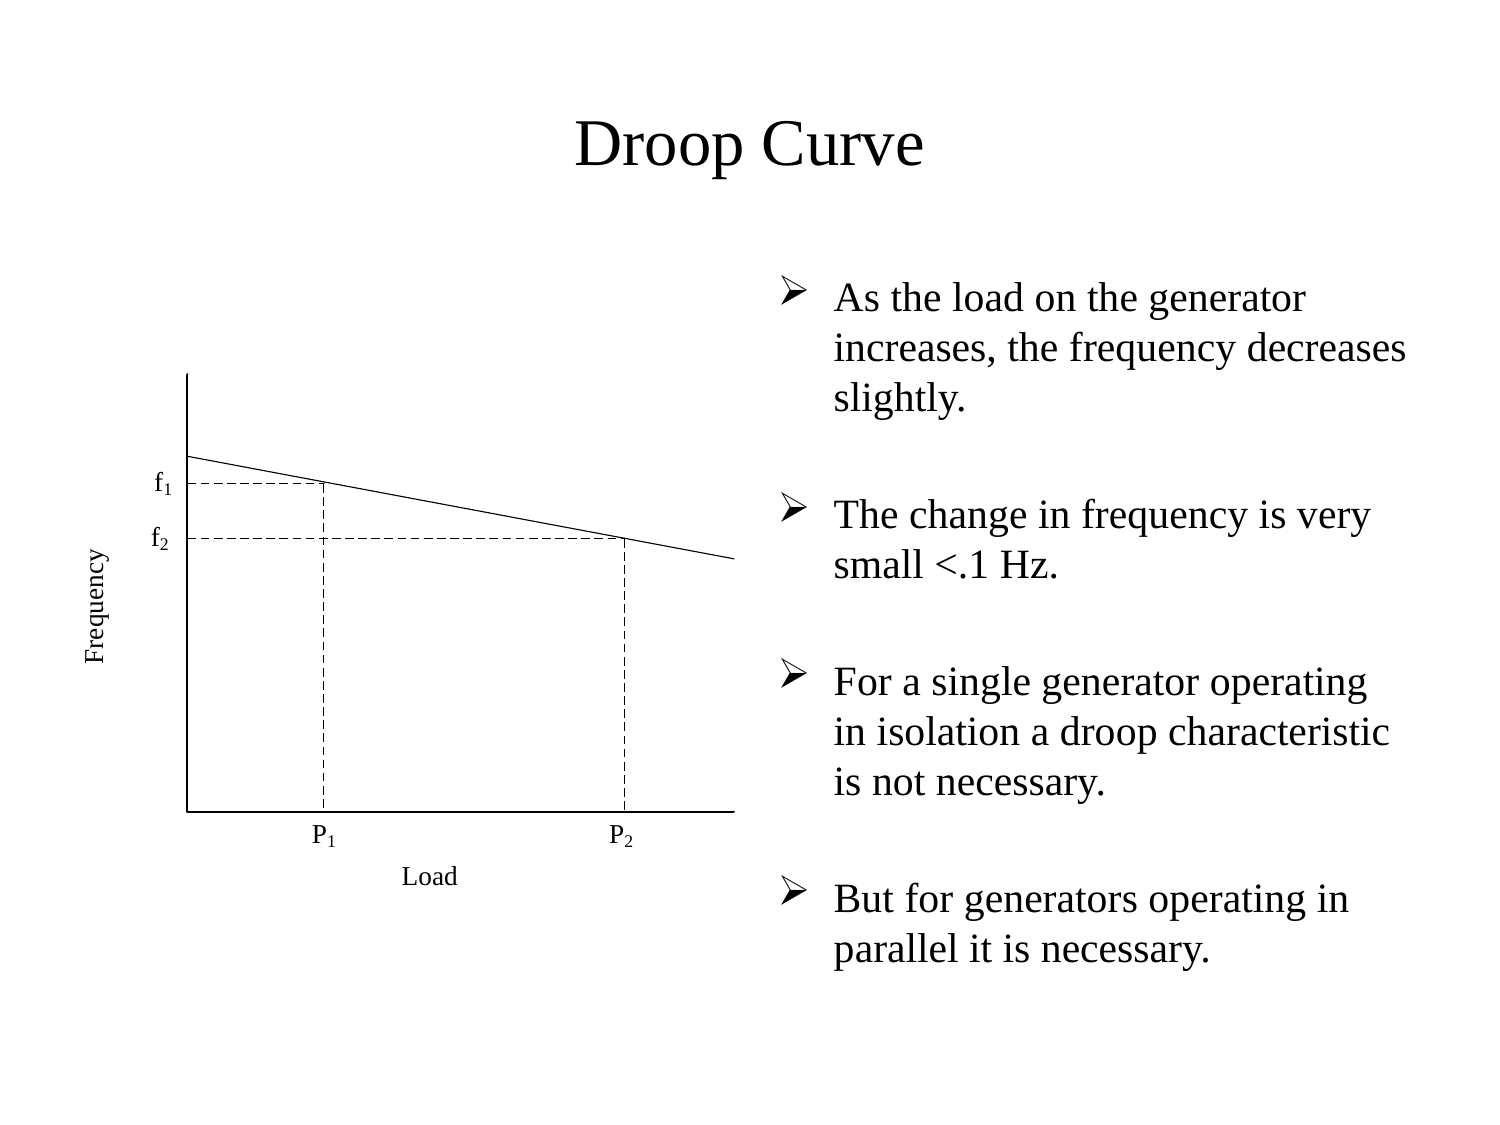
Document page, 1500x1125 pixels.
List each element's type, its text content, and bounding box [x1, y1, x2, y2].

title Droop Curve [75, 45, 1425, 233]
list As the load on the generator increases, the frequency decreases slightly. The change in frequency is very small <.1 Hz. For a single generator operating in isolation a droop characteristic is not necessary. But for generators operating in parallel it is necessary. [762, 262, 1425, 1005]
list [74, 370, 738, 897]
